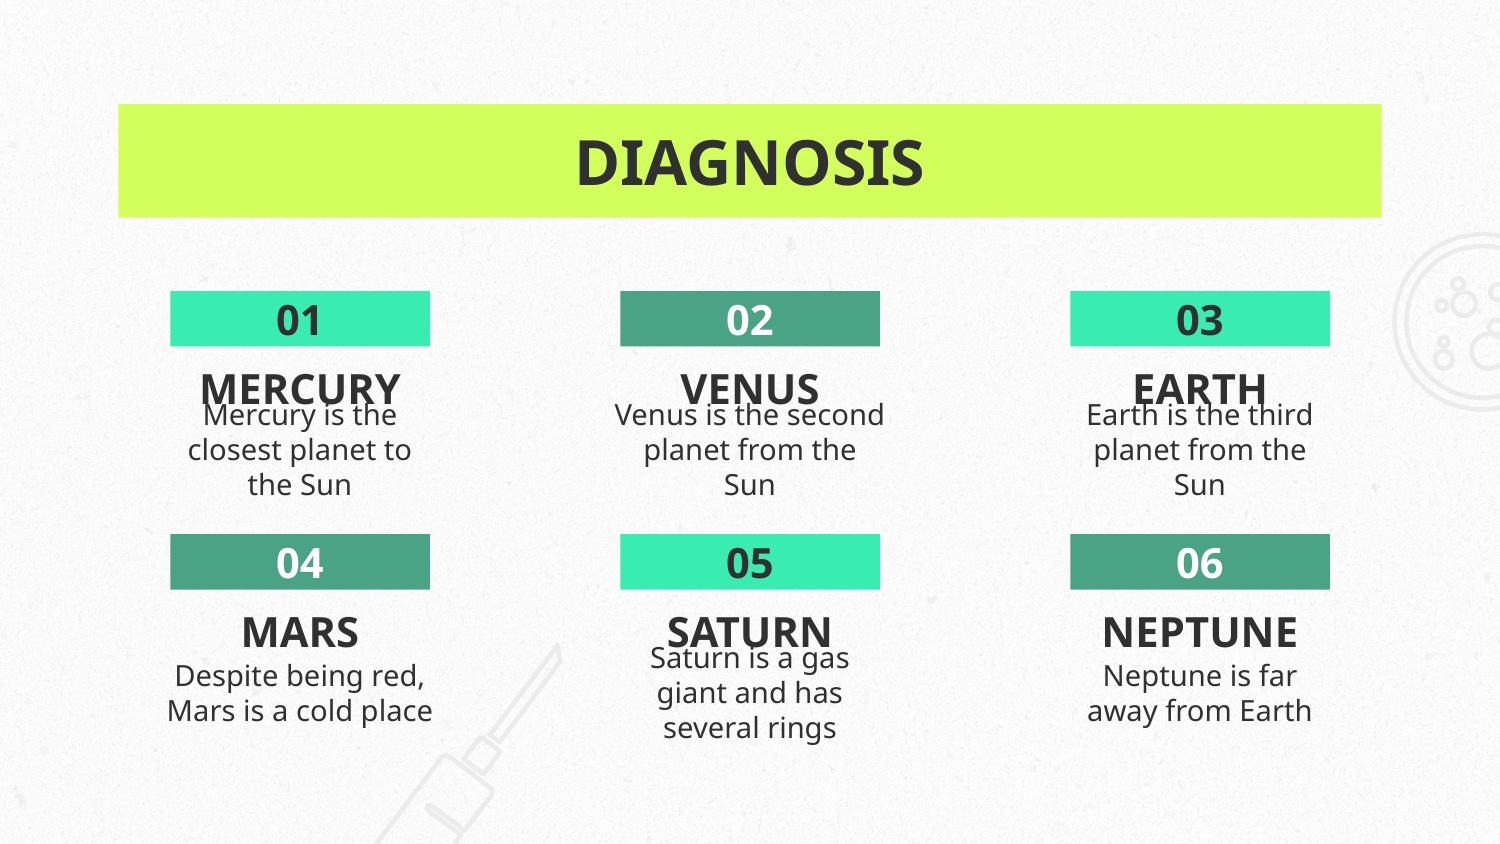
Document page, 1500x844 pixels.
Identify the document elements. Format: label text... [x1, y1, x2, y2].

subtitle MERCURY [149, 368, 451, 407]
subtitle Despite being red, Mars is a cold place [149, 650, 451, 737]
subtitle EARTH [1049, 368, 1351, 407]
title 01 [170, 291, 430, 347]
subtitle Earth is the third planet from the Sun [1049, 407, 1351, 494]
text_box [0, 0, 1500, 844]
title 05 [620, 534, 880, 590]
title 06 [1070, 534, 1330, 590]
subtitle Saturn is a gas giant and has several rings [599, 650, 901, 737]
title 04 [170, 534, 430, 590]
title DIAGNOSIS [118, 104, 1382, 218]
subtitle SATURN [599, 611, 901, 650]
subtitle MARS [149, 611, 451, 650]
title 02 [620, 291, 880, 347]
title 03 [1070, 291, 1330, 347]
subtitle Venus is the second planet from the Sun [599, 407, 901, 494]
subtitle NEPTUNE [1049, 611, 1351, 650]
subtitle Mercury is the closest planet to the Sun [149, 407, 451, 494]
subtitle Neptune is far away from Earth [1049, 650, 1351, 737]
subtitle VENUS [599, 368, 901, 407]
